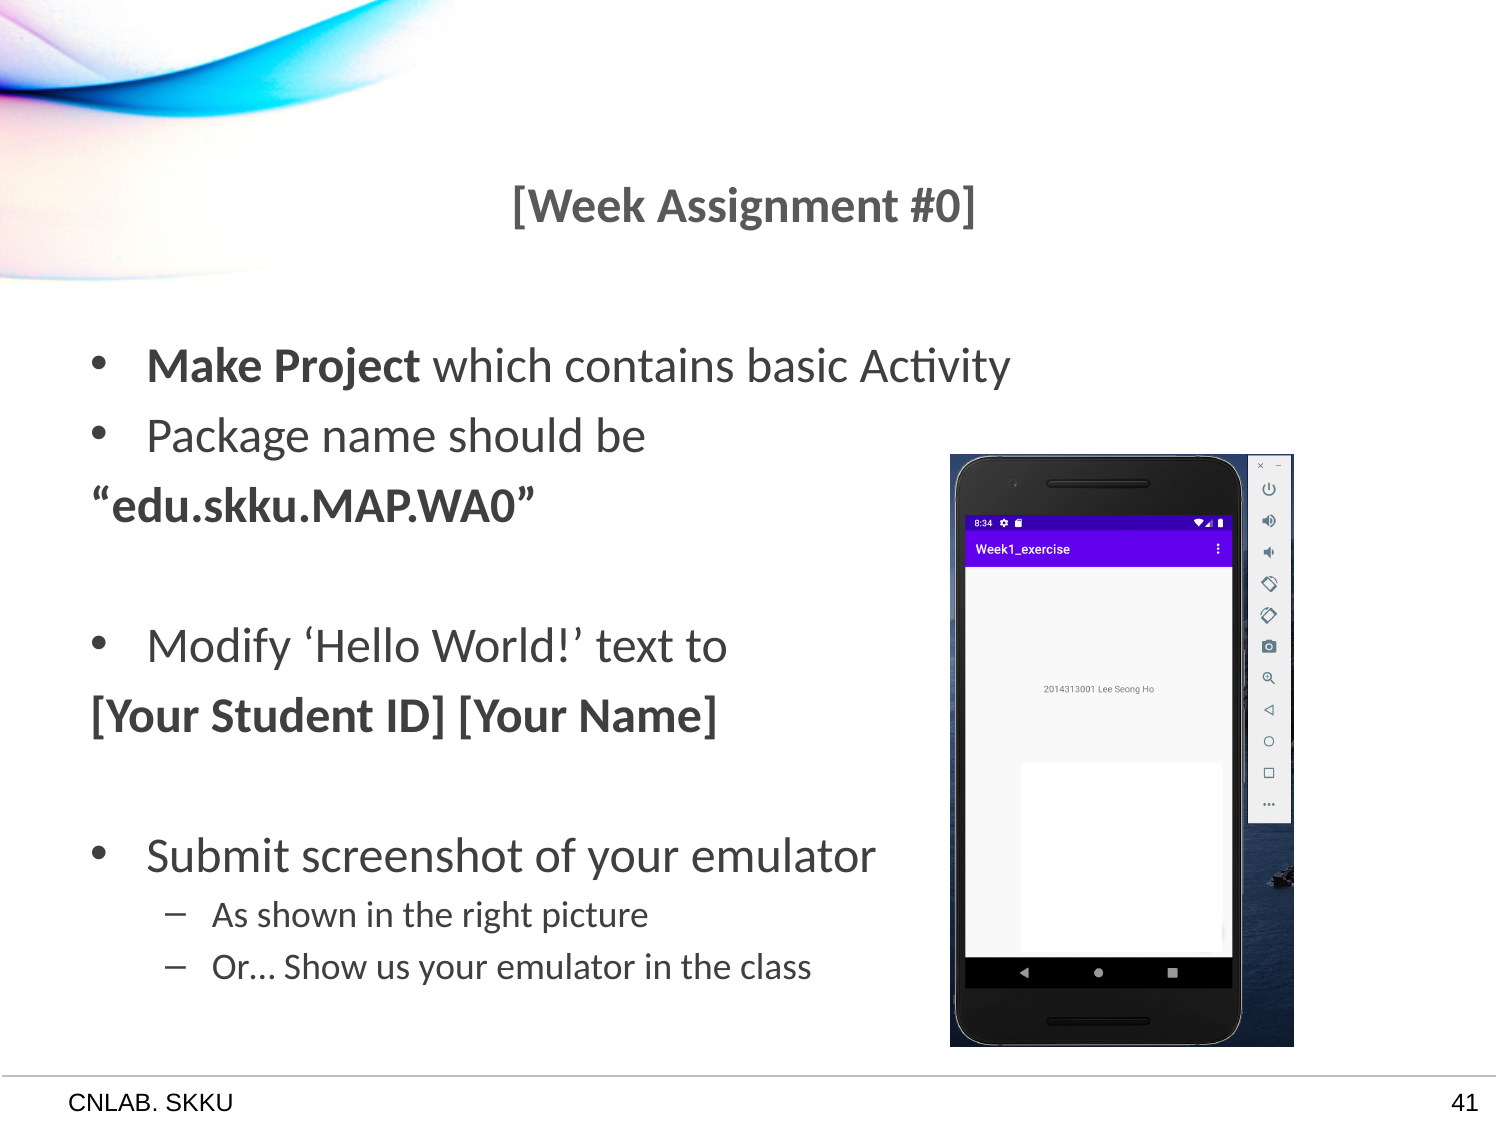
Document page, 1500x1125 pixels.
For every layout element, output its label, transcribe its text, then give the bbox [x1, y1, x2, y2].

slide_number 41 [1144, 1080, 1495, 1123]
title [Week Assignment #0] [75, 160, 1425, 244]
picture [950, 454, 1294, 1048]
picture [0, 0, 455, 388]
list Make Project which contains basic Activity Package name should be “edu.skku.MAP.WA0” Modify ‘Hello World!’ text to [Your Student ID] [Your Name] Submit screenshot of your emulator As shown in the right picture Or… Show us your emulator in the class [75, 324, 1425, 1047]
